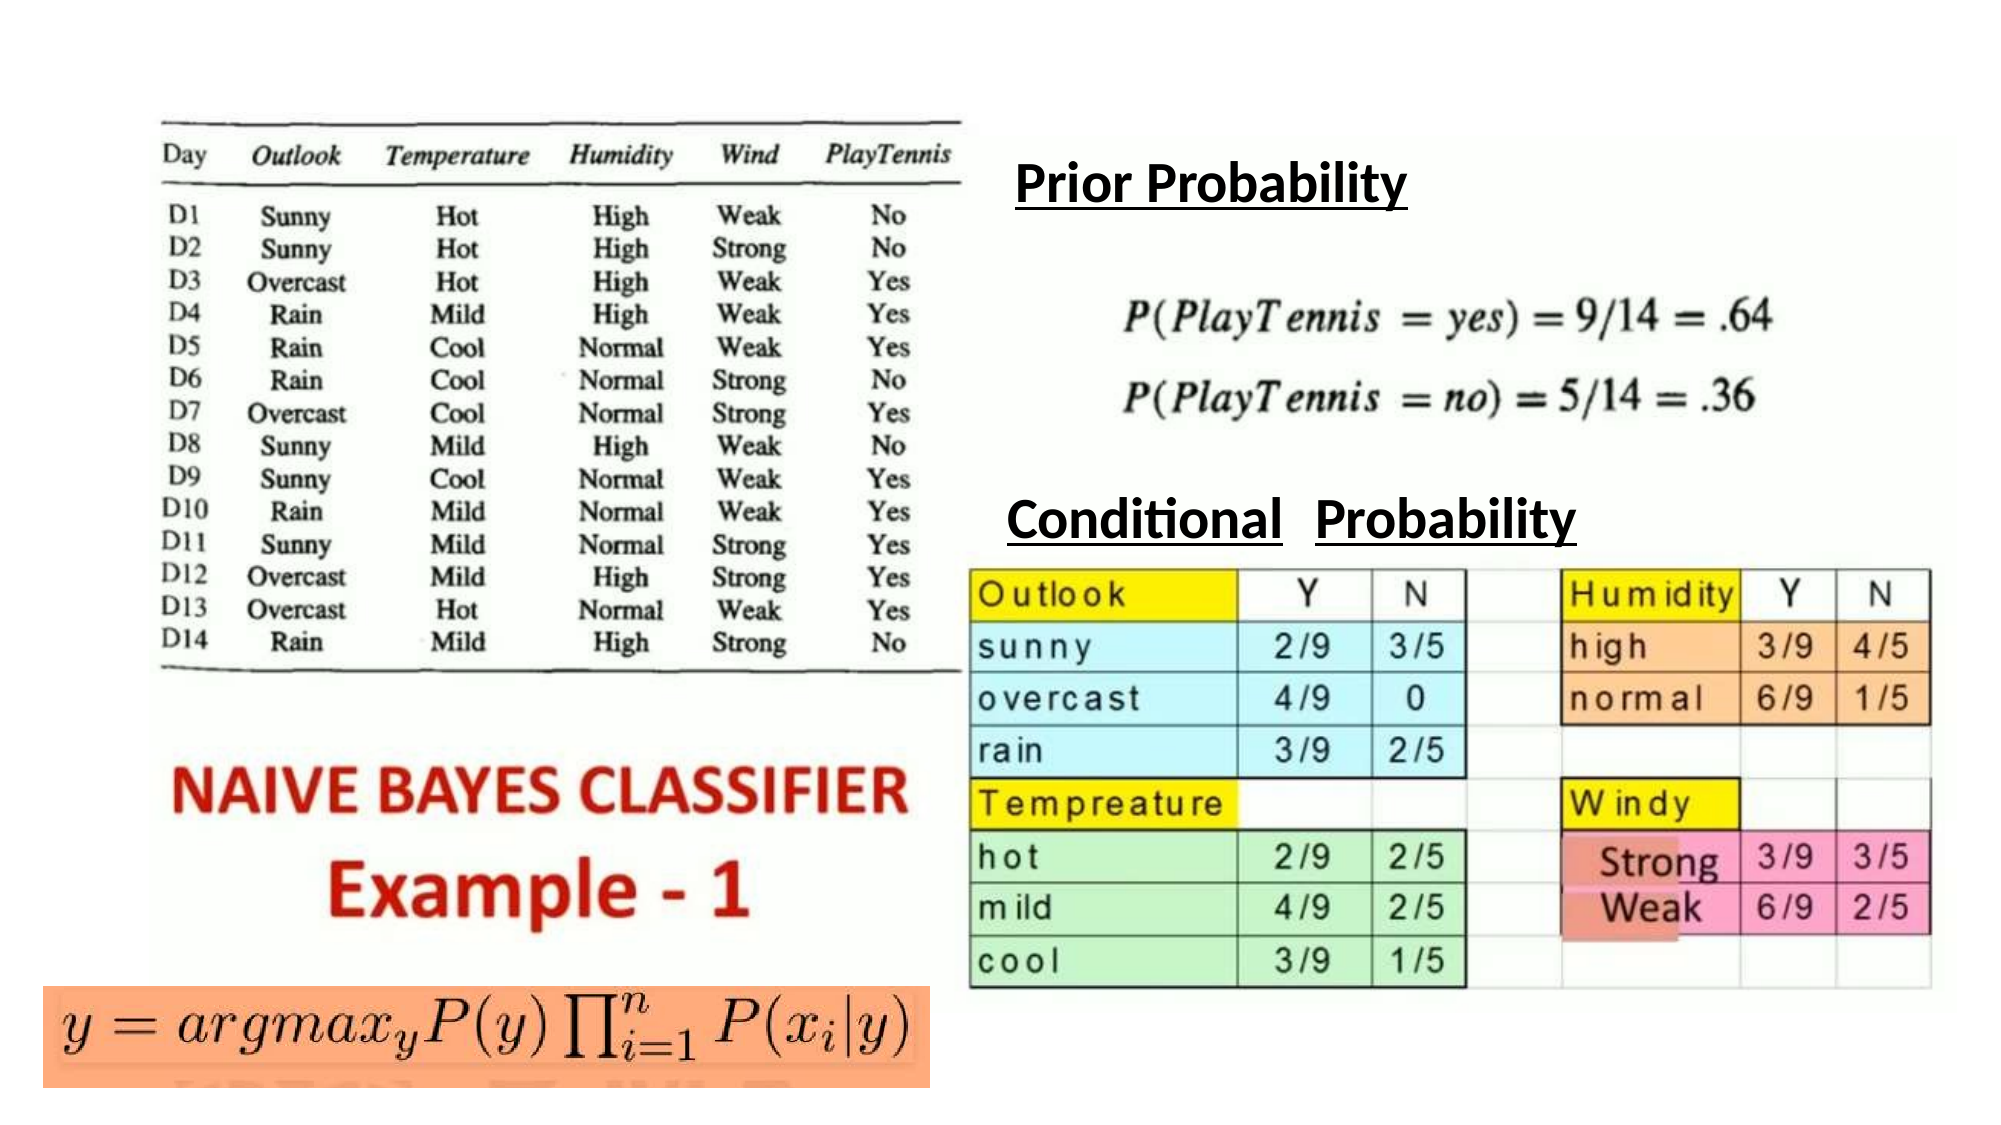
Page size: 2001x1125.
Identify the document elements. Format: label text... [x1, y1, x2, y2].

title Prior Probability [45, 35, 1955, 333]
picture [43, 112, 1957, 1089]
